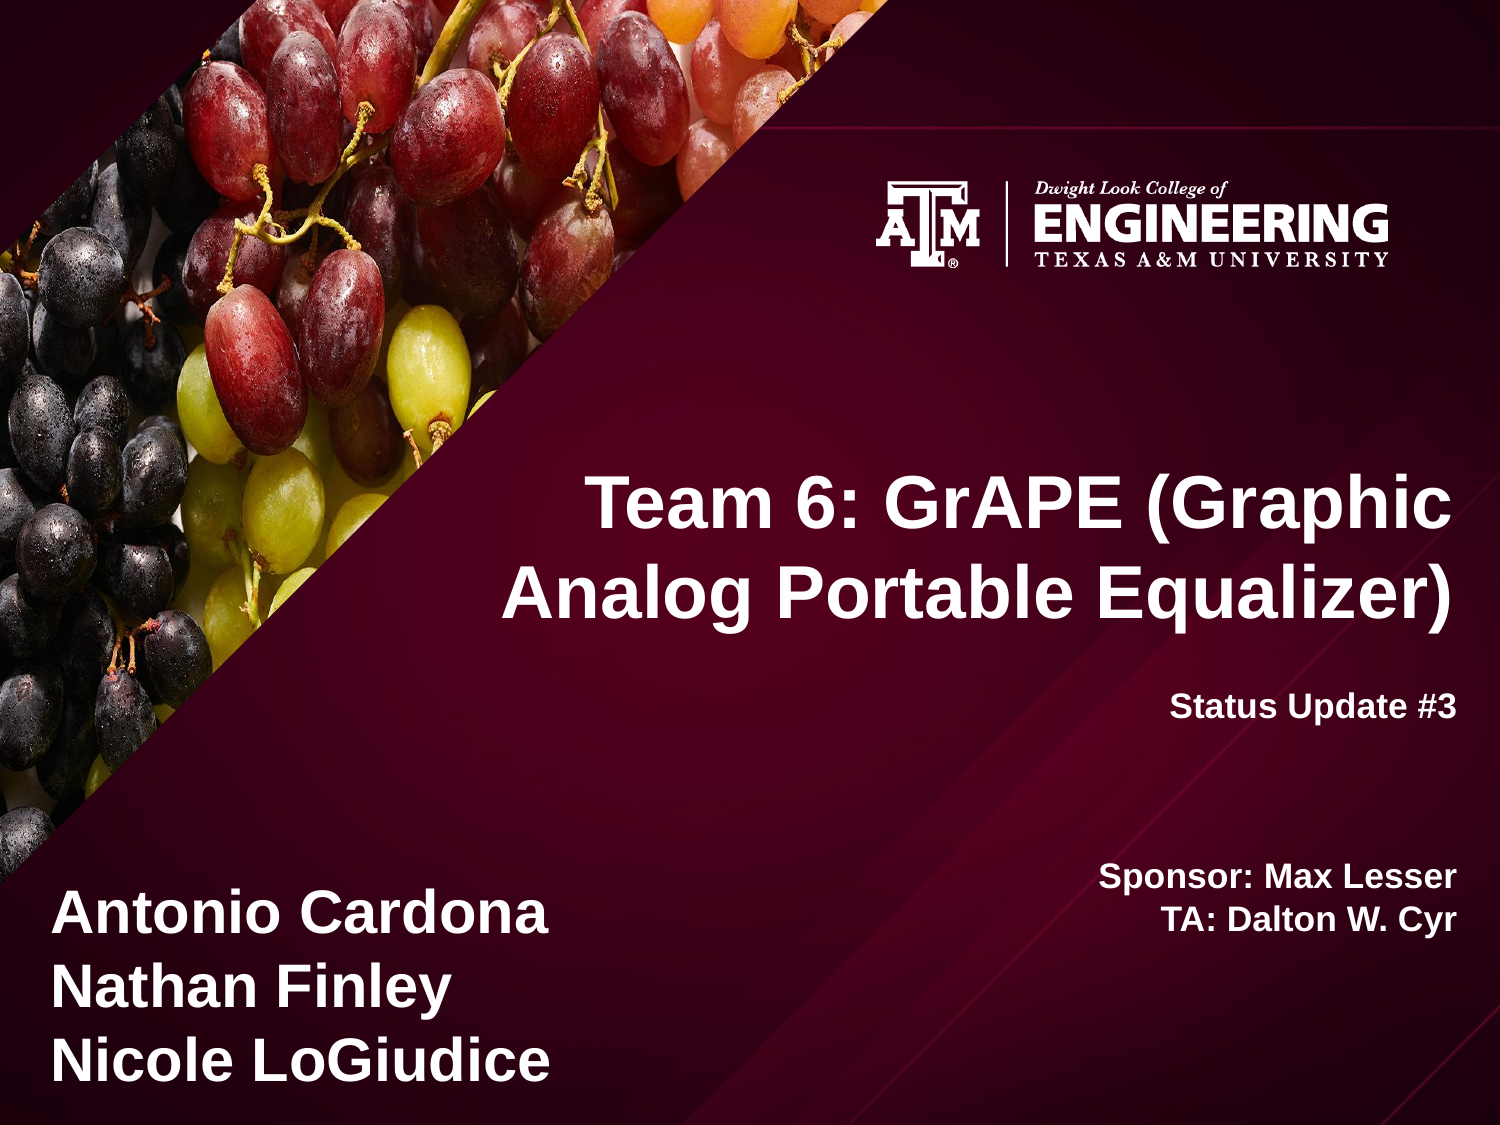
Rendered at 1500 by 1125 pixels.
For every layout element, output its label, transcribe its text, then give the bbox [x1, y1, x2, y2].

text_box Team 6: GrAPE (Graphic Analog Portable Equalizer) [893, 438, 1470, 649]
picture [0, 0, 1500, 1125]
title Status Update #3 Sponsor: Max Lesser TA: Dalton W. Cyr [620, 477, 1473, 950]
text_box Antonio Cardona Nathan Finley Nicole LoGiudice [35, 894, 620, 1109]
